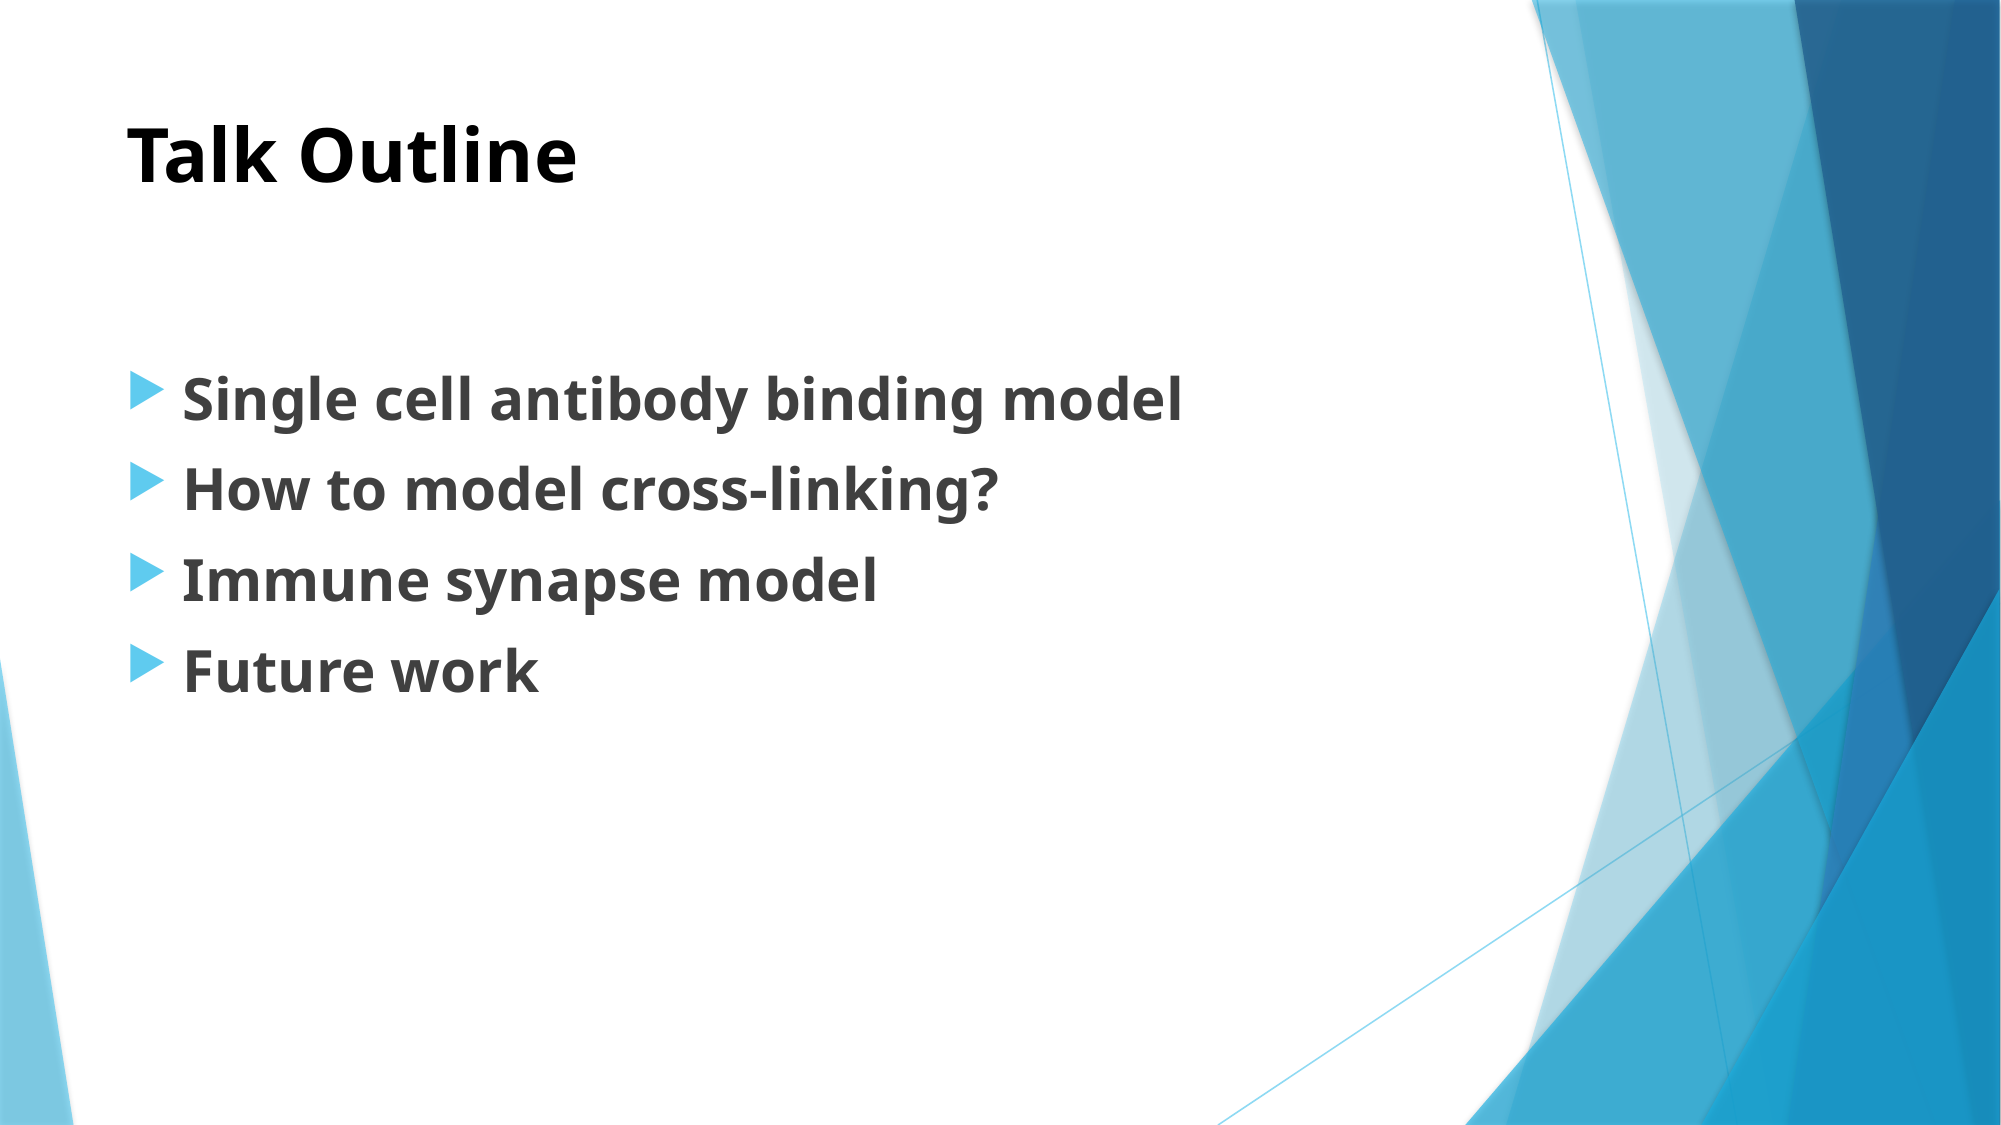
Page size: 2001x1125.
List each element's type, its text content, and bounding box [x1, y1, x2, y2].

title Talk Outline [111, 99, 1522, 317]
list Single cell antibody binding model How to model cross-linking? Immune synapse model Future work [111, 354, 1522, 992]
